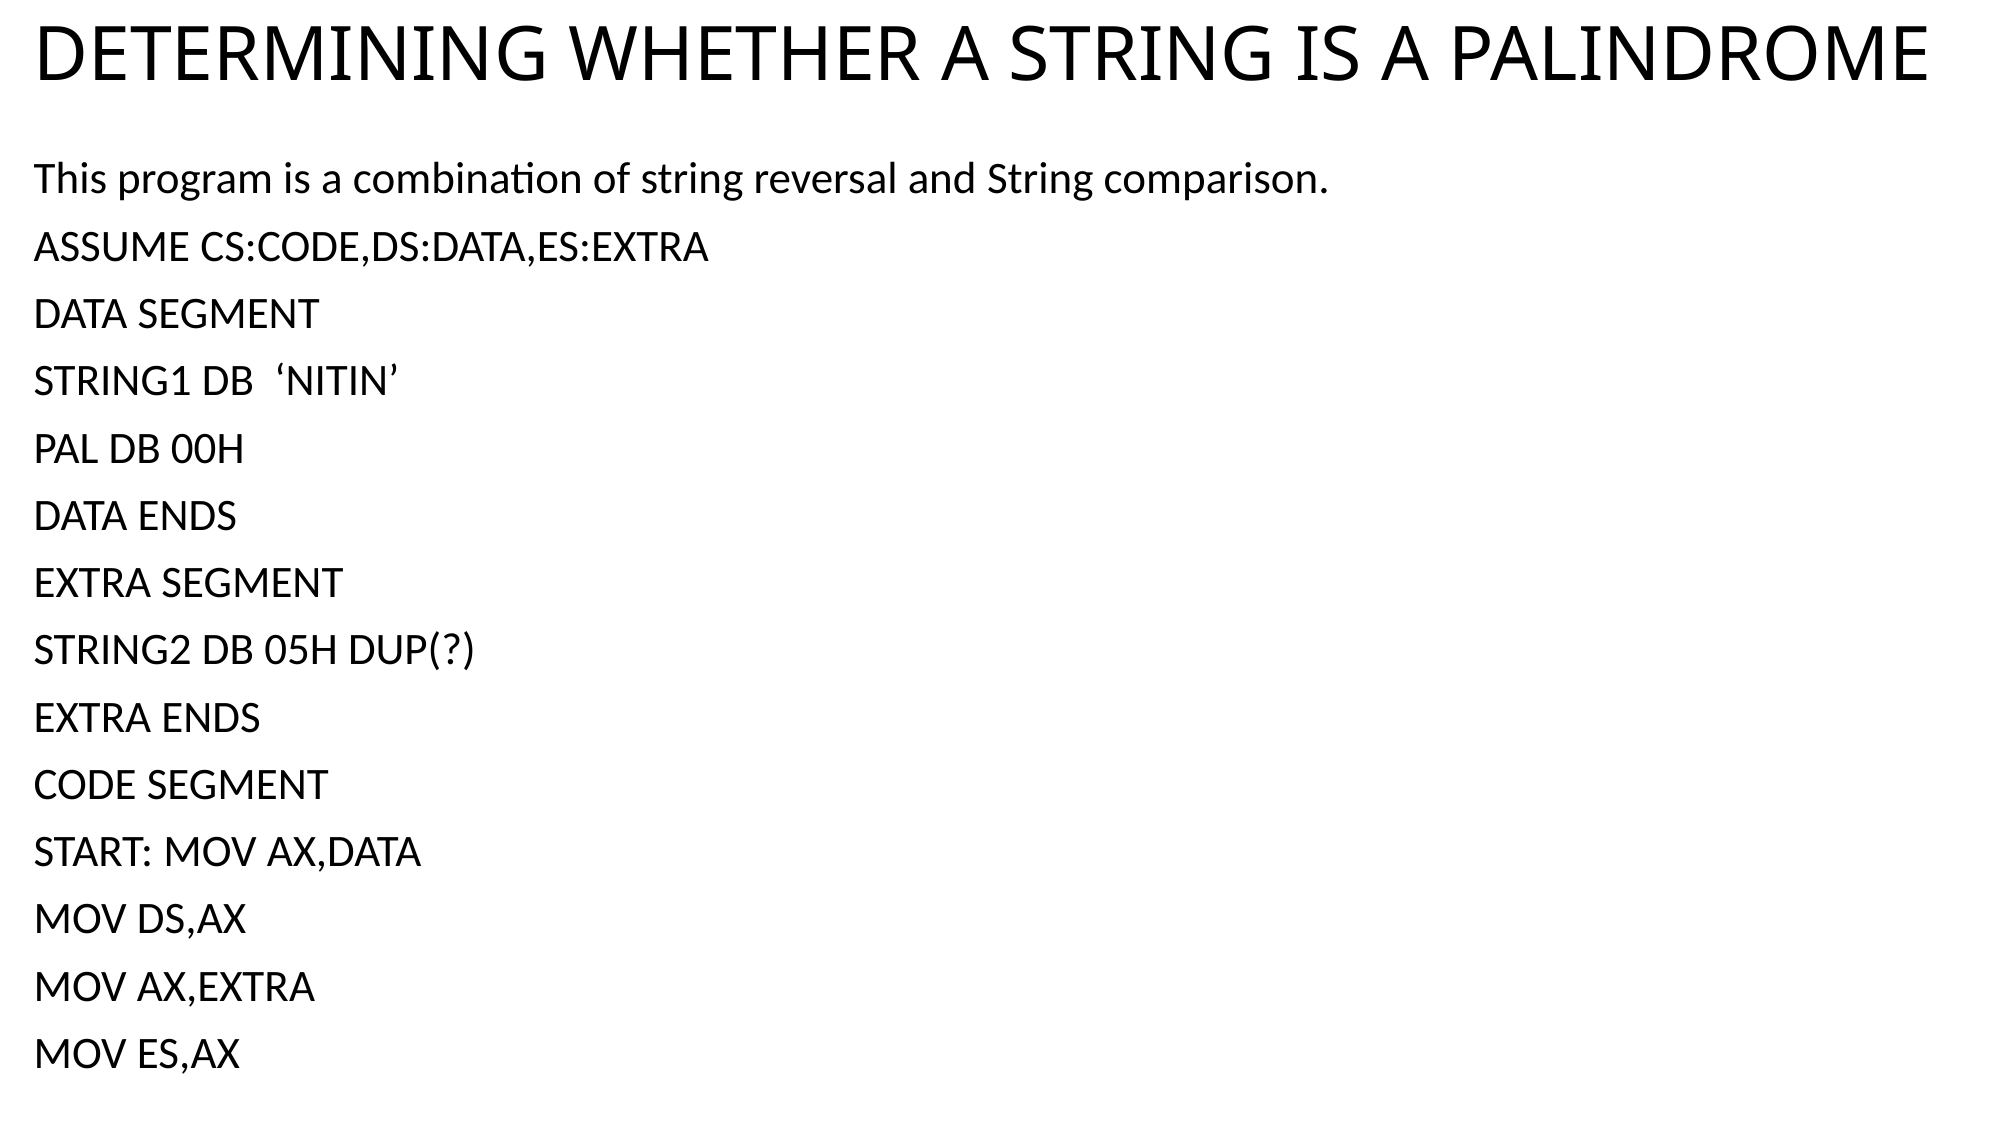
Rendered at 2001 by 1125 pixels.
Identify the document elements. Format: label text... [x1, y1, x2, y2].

title DETERMINING WHETHER A STRING IS A PALINDROME [18, 0, 1974, 112]
list This program is a combination of string reversal and String comparison. ASSUME CS:CODE,DS:DATA,ES:EXTRA DATA SEGMENT STRING1 DB ‘NITIN’ PAL DB 00H DATA ENDS EXTRA SEGMENT STRING2 DB 05H DUP(?) EXTRA ENDS CODE SEGMENT START: MOV AX,DATA MOV DS,AX MOV AX,EXTRA MOV ES,AX [18, 147, 1974, 1094]
